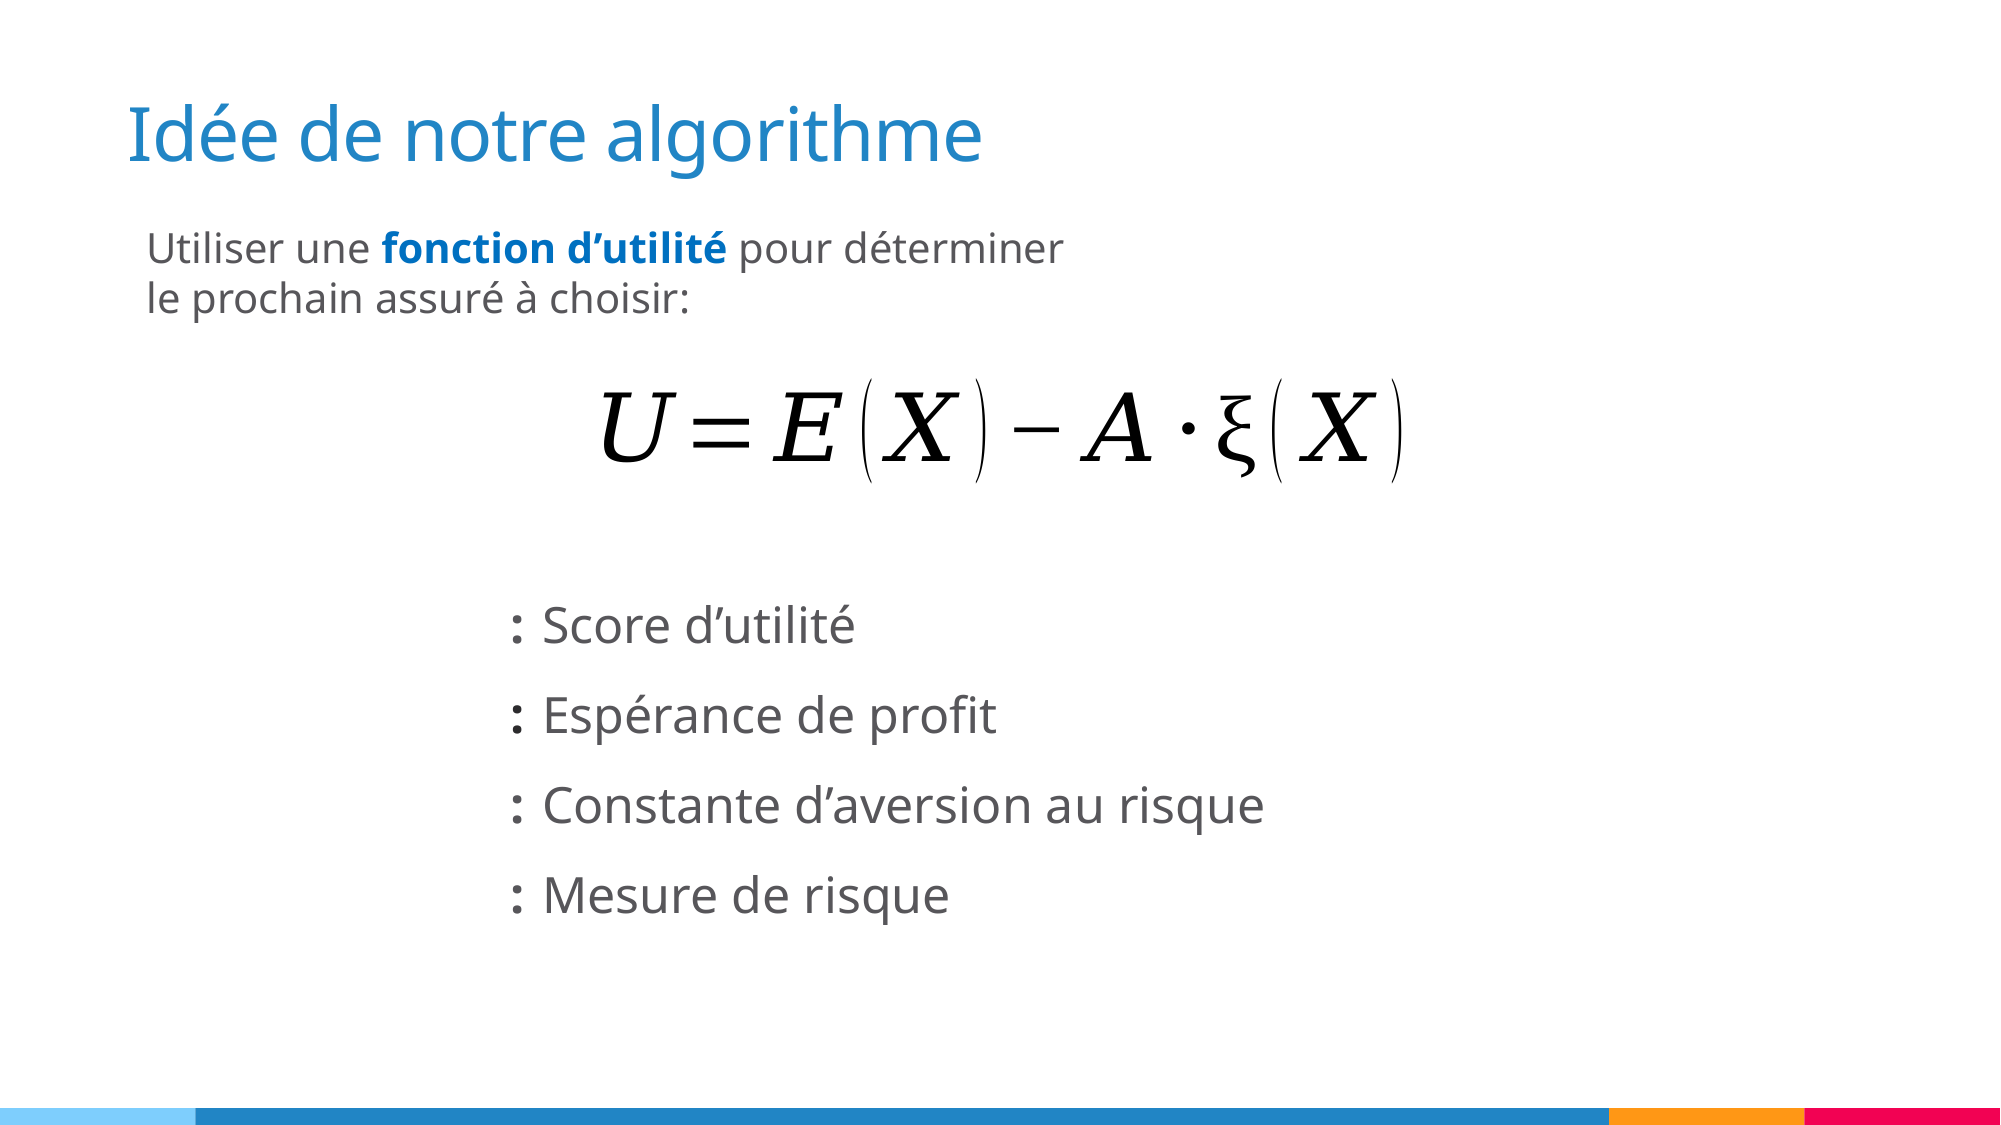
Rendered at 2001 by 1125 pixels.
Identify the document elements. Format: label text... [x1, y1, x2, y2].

text_box Utiliser une fonction d’utilité pour déterminer le prochain assuré à choisir: [131, 213, 1083, 329]
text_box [129, 556, 1604, 926]
title Idée de notre algorithme [112, 0, 1838, 192]
